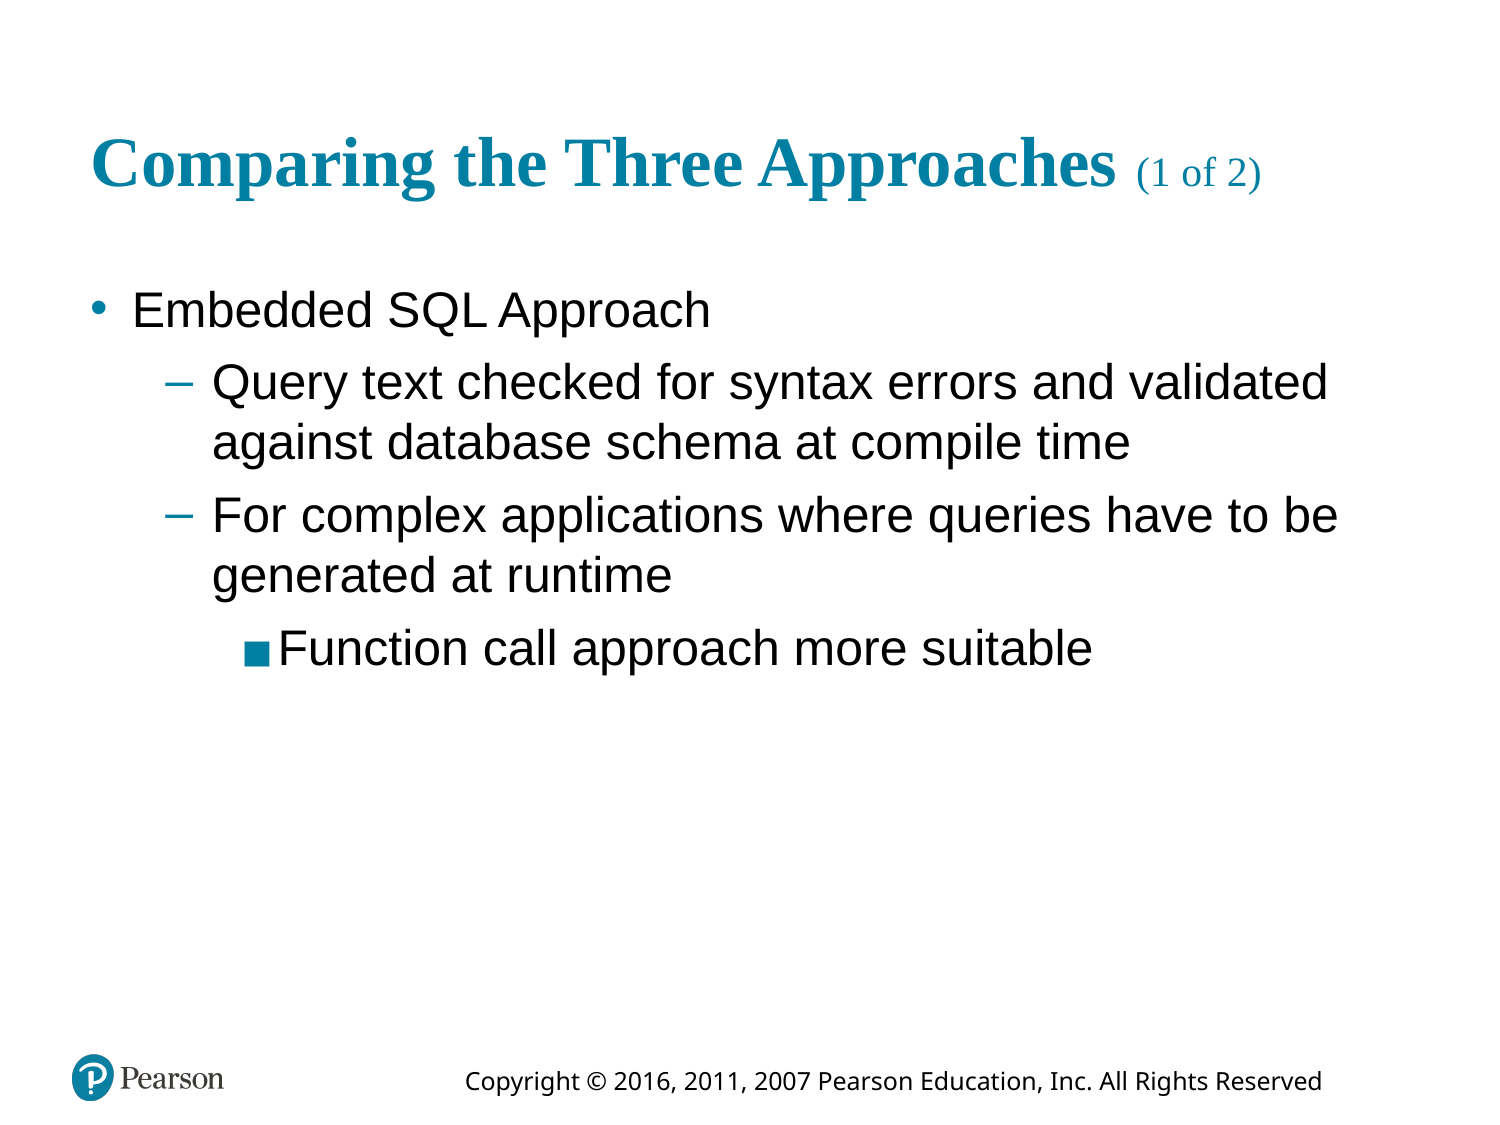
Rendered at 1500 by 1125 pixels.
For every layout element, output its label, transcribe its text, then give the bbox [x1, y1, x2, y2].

picture [72, 1087, 83, 1101]
title Comparing the Three Approaches (1 of 2) [75, 35, 1425, 216]
picture [98, 1054, 224, 1101]
list Embedded S Q L Approach Query text checked for syntax errors and validated against database schema at compile time For complex applications where queries have to be generated at runtime Function call approach more suitable [75, 262, 1425, 1005]
picture [80, 1063, 106, 1088]
picture [72, 1054, 88, 1070]
